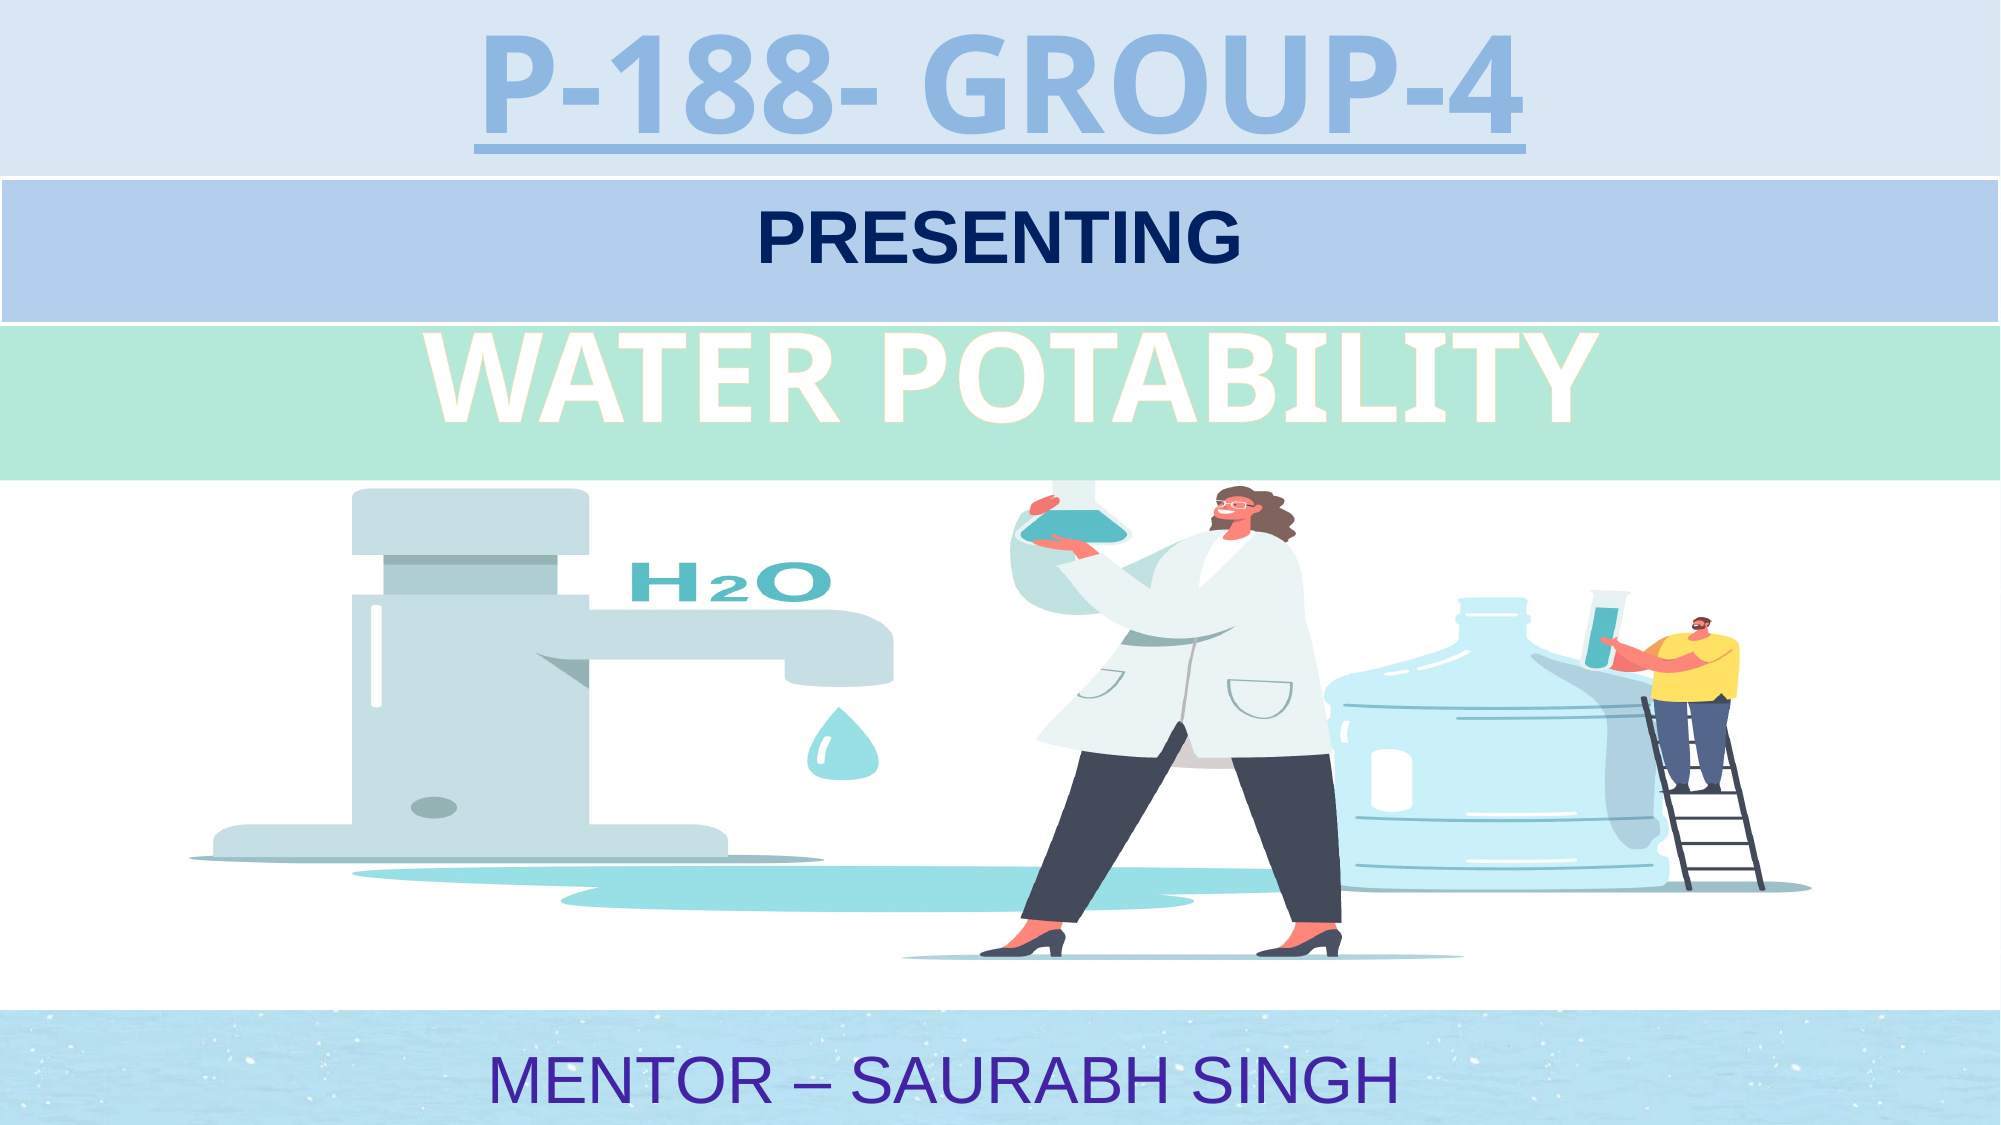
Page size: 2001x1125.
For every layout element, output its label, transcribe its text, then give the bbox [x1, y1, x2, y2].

picture [0, 0, 2001, 1125]
subtitle WATER POTABILITY [0, 326, 2000, 372]
text_box MENTOR – SAURABH SINGH [326, 1029, 1565, 1124]
title P-188- GROUP-4 [0, 0, 2000, 176]
text_box PRESENTING [0, 176, 2000, 326]
